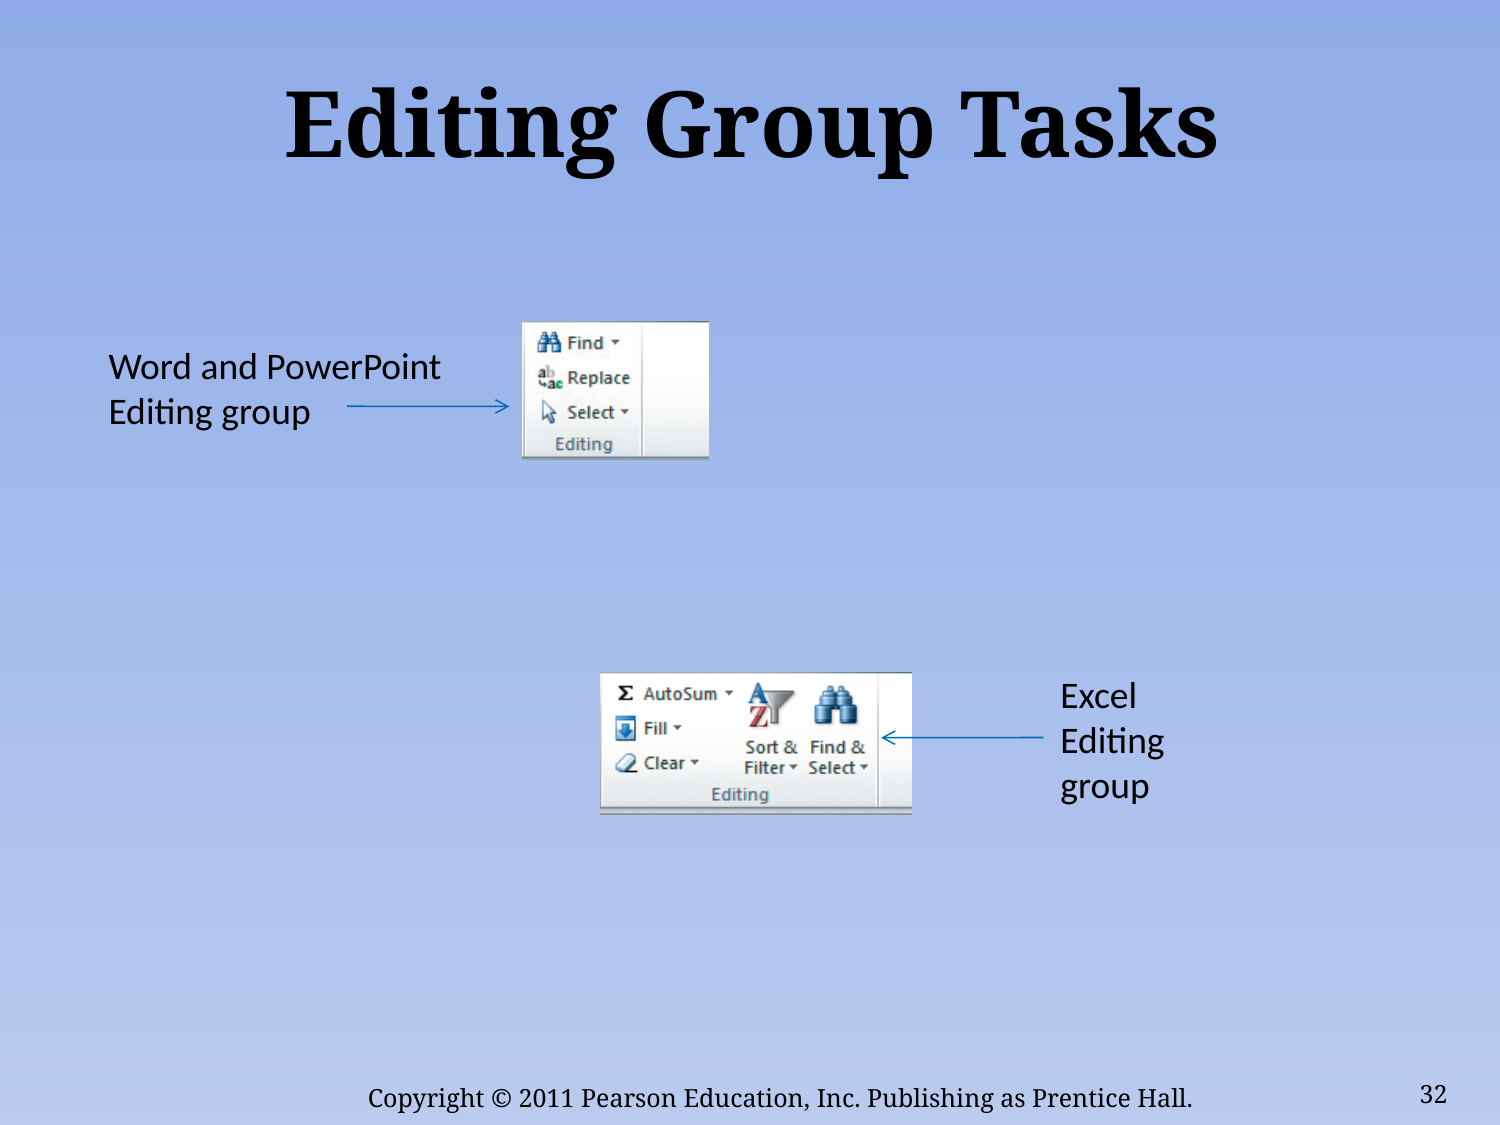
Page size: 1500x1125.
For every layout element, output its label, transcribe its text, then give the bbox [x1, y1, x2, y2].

slide_number 32 [1350, 1065, 1463, 1125]
picture [600, 672, 912, 815]
text_box Word and PowerPoint Editing group [93, 334, 472, 440]
text_box Excel Editing group [1045, 663, 1194, 814]
picture [522, 321, 709, 460]
title Editing Group Tasks [115, 0, 1391, 242]
